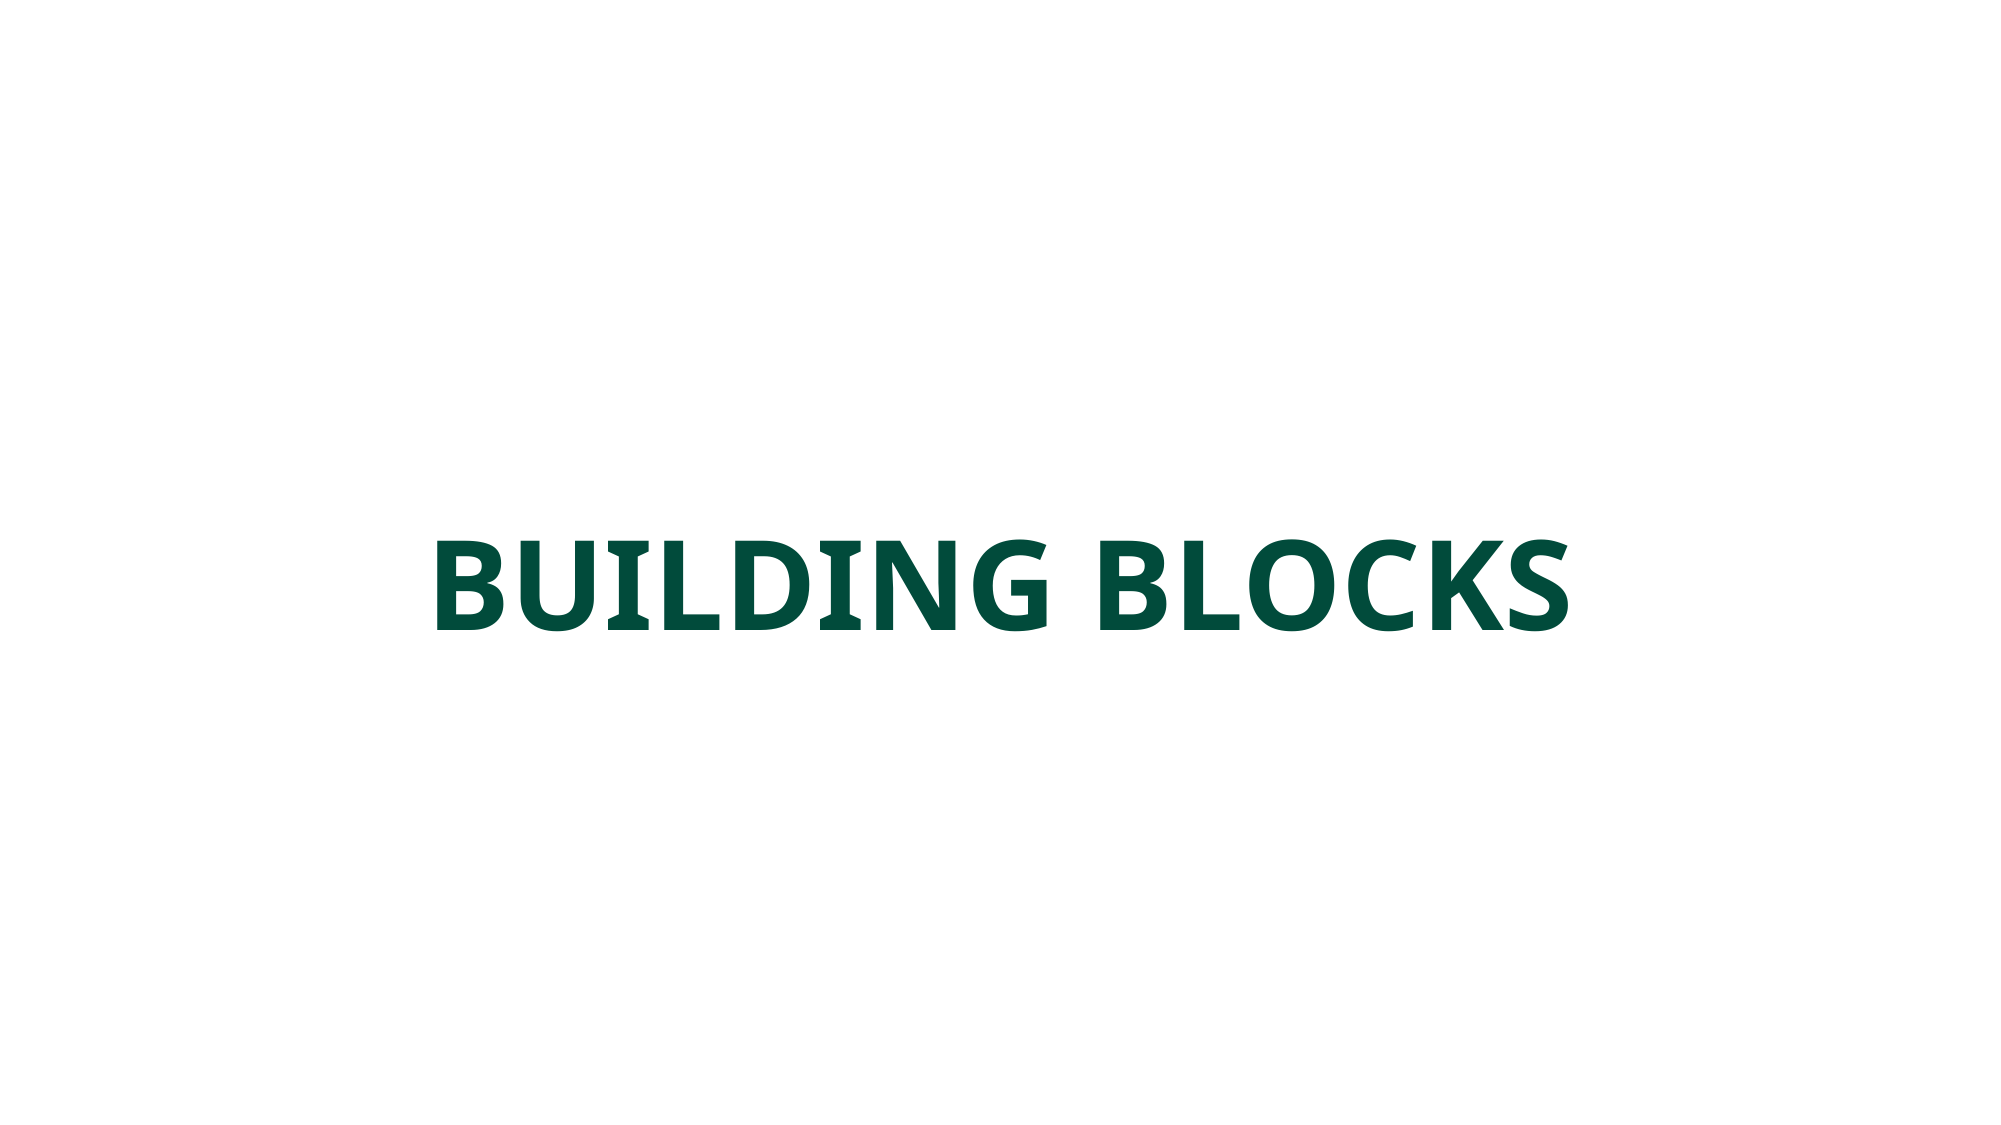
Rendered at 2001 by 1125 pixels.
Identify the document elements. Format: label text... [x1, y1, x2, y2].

title BUILDING BLOCKS [151, 366, 1849, 665]
